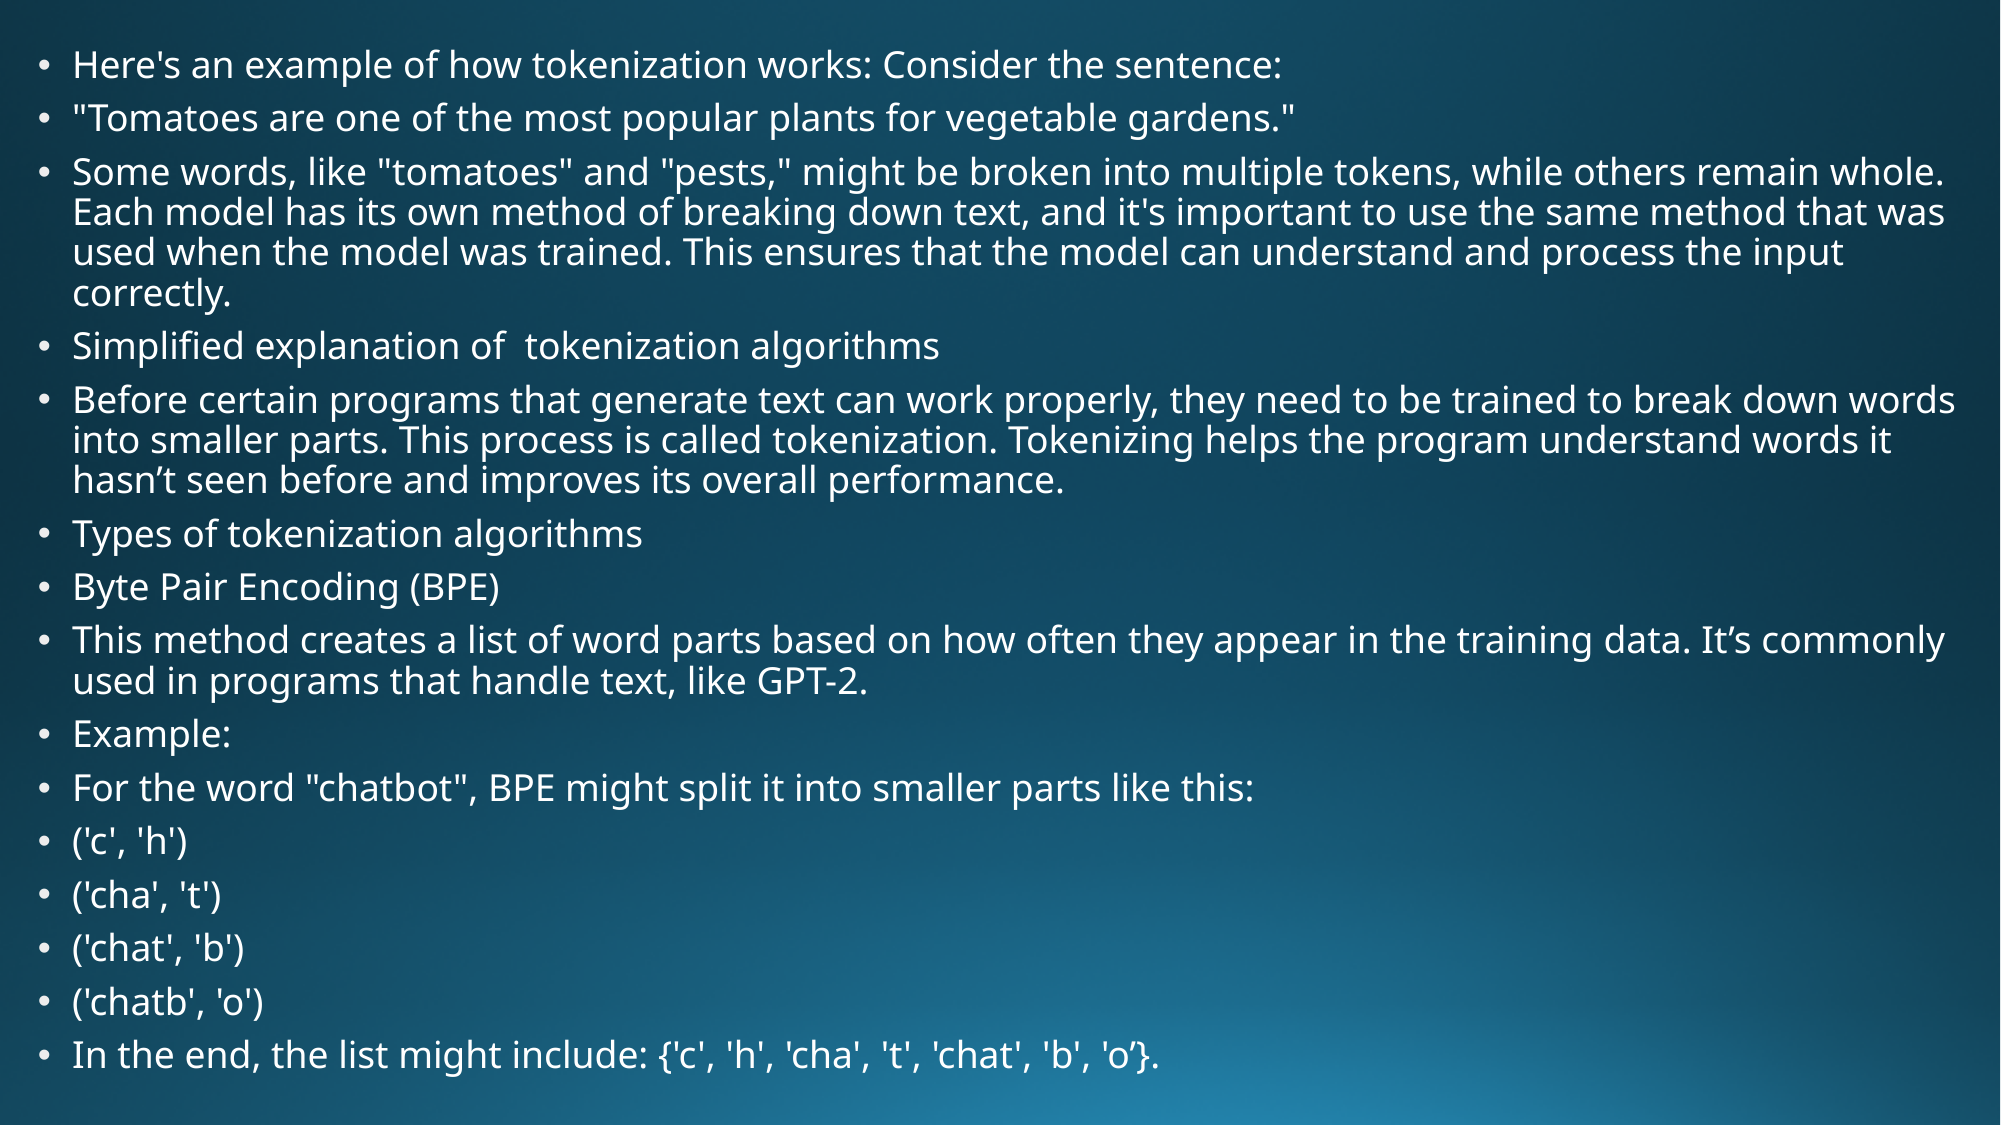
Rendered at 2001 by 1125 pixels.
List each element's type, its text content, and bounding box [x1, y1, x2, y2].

list Here's an example of how tokenization works: Consider the sentence: "Tomatoes are one of the most popular plants for vegetable gardens." Some words, like "tomatoes" and "pests," might be broken into multiple tokens, while others remain whole. Each model has its own method of breaking down text, and it's important to use the same method that was used when the model was trained. This ensures that the model can understand and process the input correctly. Simplified explanation of tokenization algorithms Before certain programs that generate text can work properly, they need to be trained to break down words into smaller parts. This process is called tokenization. Tokenizing helps the program understand words it hasn’t seen before and improves its overall performance. Types of tokenization algorithms Byte Pair Encoding (BPE) This method creates a list of word parts based on how often they appear in the training data. It’s commonly used in programs that handle text, like GPT-2. Example: For the word "chatbot", BPE might split it into smaller parts like this: ('c', 'h') ('cha', 't') ('chat', 'b') ('chatb', 'o') In the end, the list might include: {'c', 'h', 'cha', 't', 'chat', 'b', 'o’}. [22, 38, 1979, 1095]
picture [0, 0, 2001, 1125]
